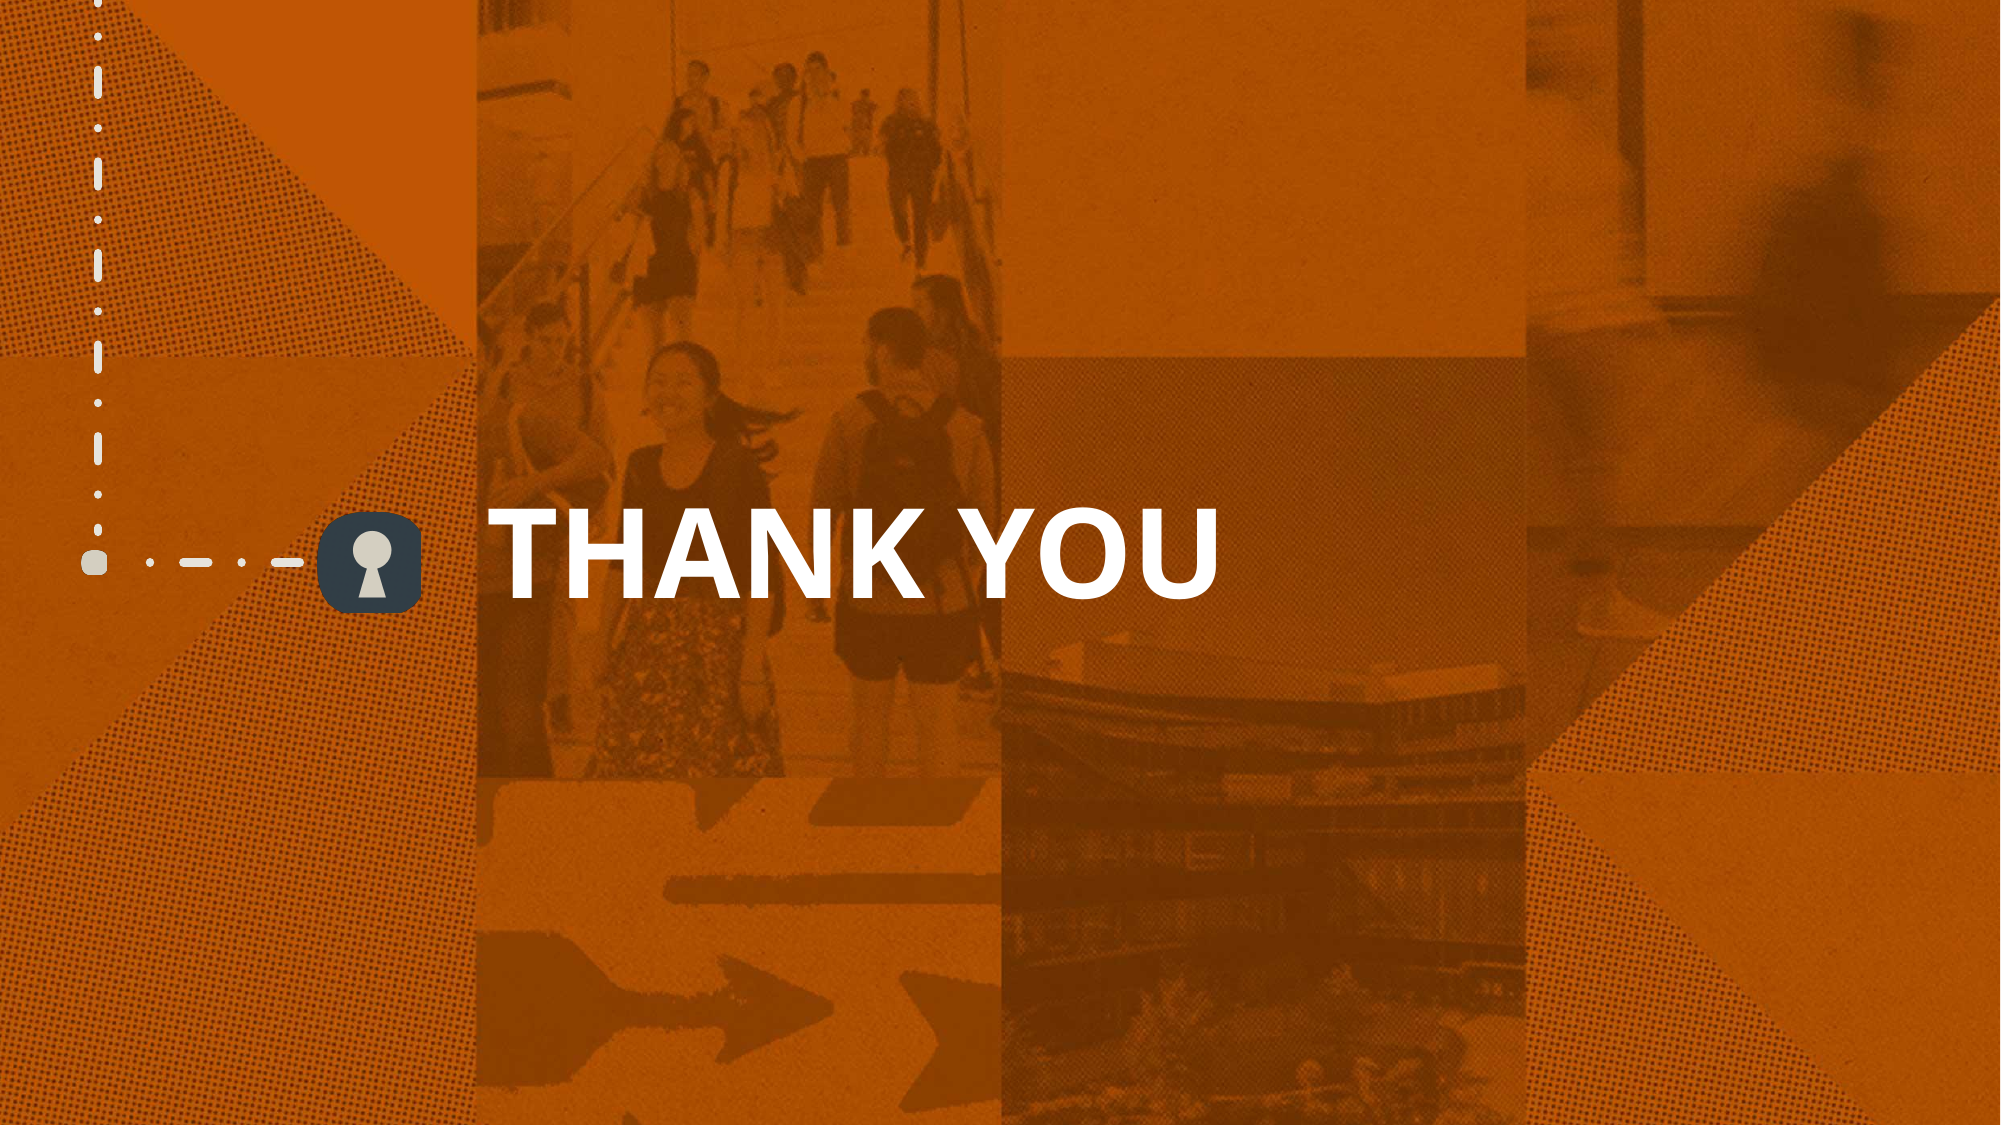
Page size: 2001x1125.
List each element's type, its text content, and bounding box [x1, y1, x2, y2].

picture [0, 0, 2001, 1125]
title THANK YOU [471, 225, 1863, 900]
